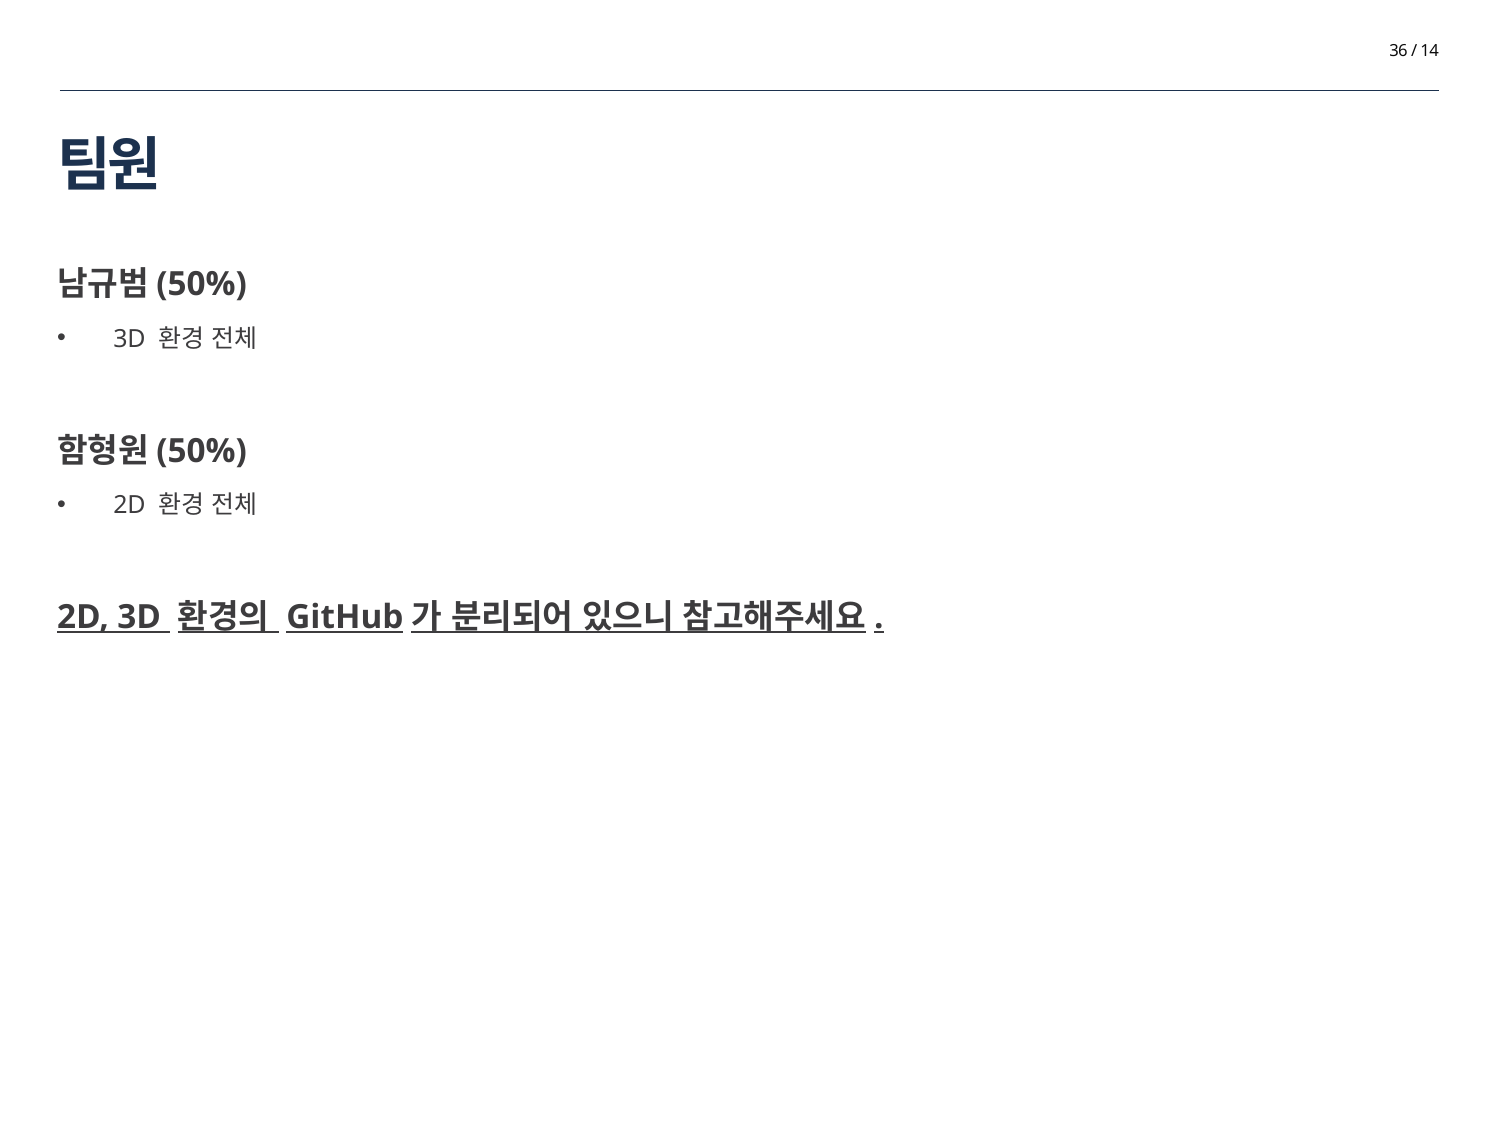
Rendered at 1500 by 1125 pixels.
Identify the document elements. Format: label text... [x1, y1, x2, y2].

title 팀원 [42, 114, 1190, 211]
text_box 남규범(50%) 3D 환경 전체 함형원(50%) 2D 환경 전체 2D, 3D 환경의 GitHub가 분리되어 있으니 참고해주세요. [42, 235, 1432, 1021]
text_box 36 / 14 [1193, 32, 1454, 70]
